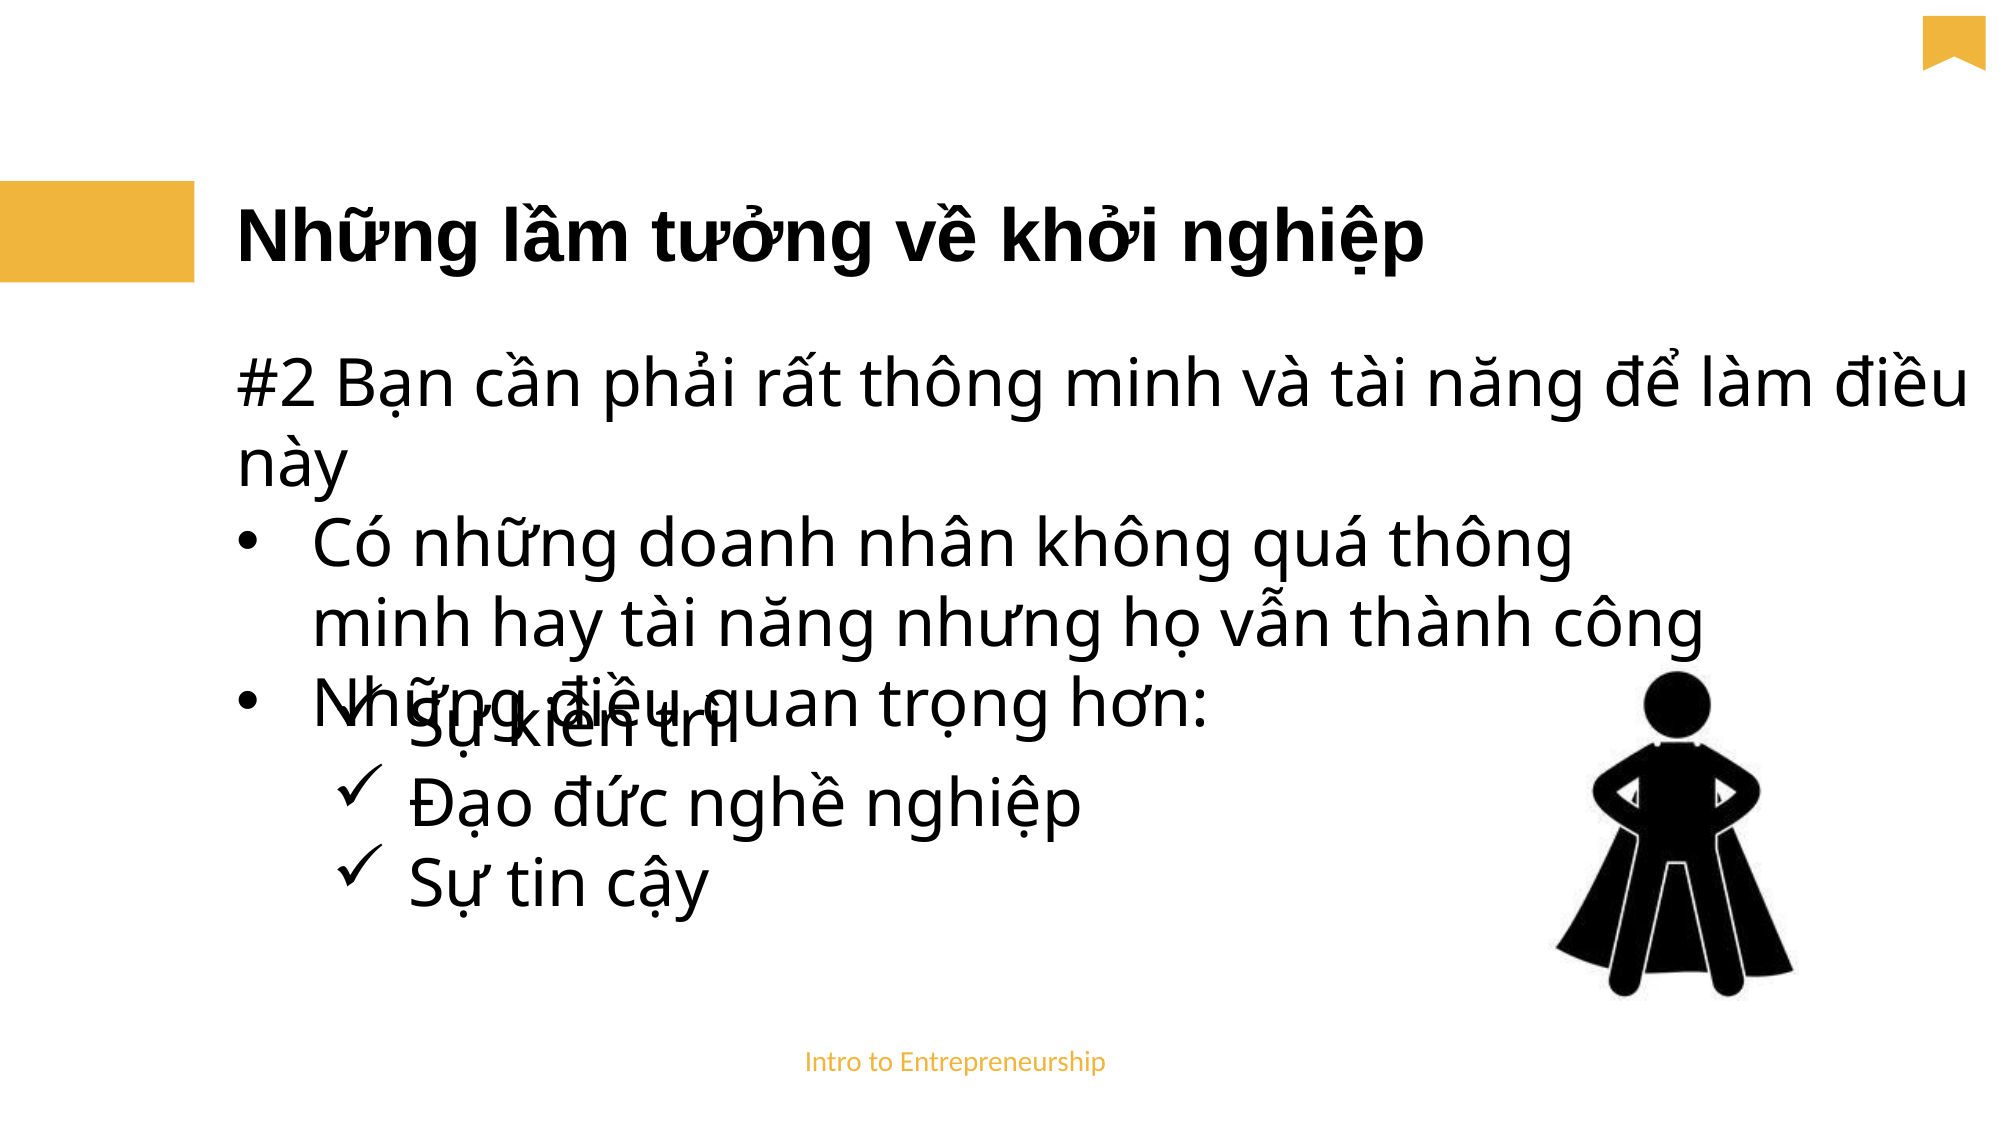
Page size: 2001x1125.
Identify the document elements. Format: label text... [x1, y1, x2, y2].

picture [1548, 662, 1799, 1001]
text_box Những lầm tưởng về khởi nghiệp [234, 184, 1560, 277]
text_box Intro to Entrepreneurship [789, 1034, 1790, 1085]
text_box Sự kiên trì Đạo đức nghề nghiệp Sự tin cậy [316, 672, 1330, 928]
text_box #2 Bạn cần phải rất thông minh và tài năng để làm điều này Có những doanh nhân không quá thông minh hay tài năng nhưng họ vẫn thành công Những điều quan trọng hơn: [234, 337, 2000, 740]
text_box [1922, 15, 1986, 71]
text_box [0, 181, 195, 283]
